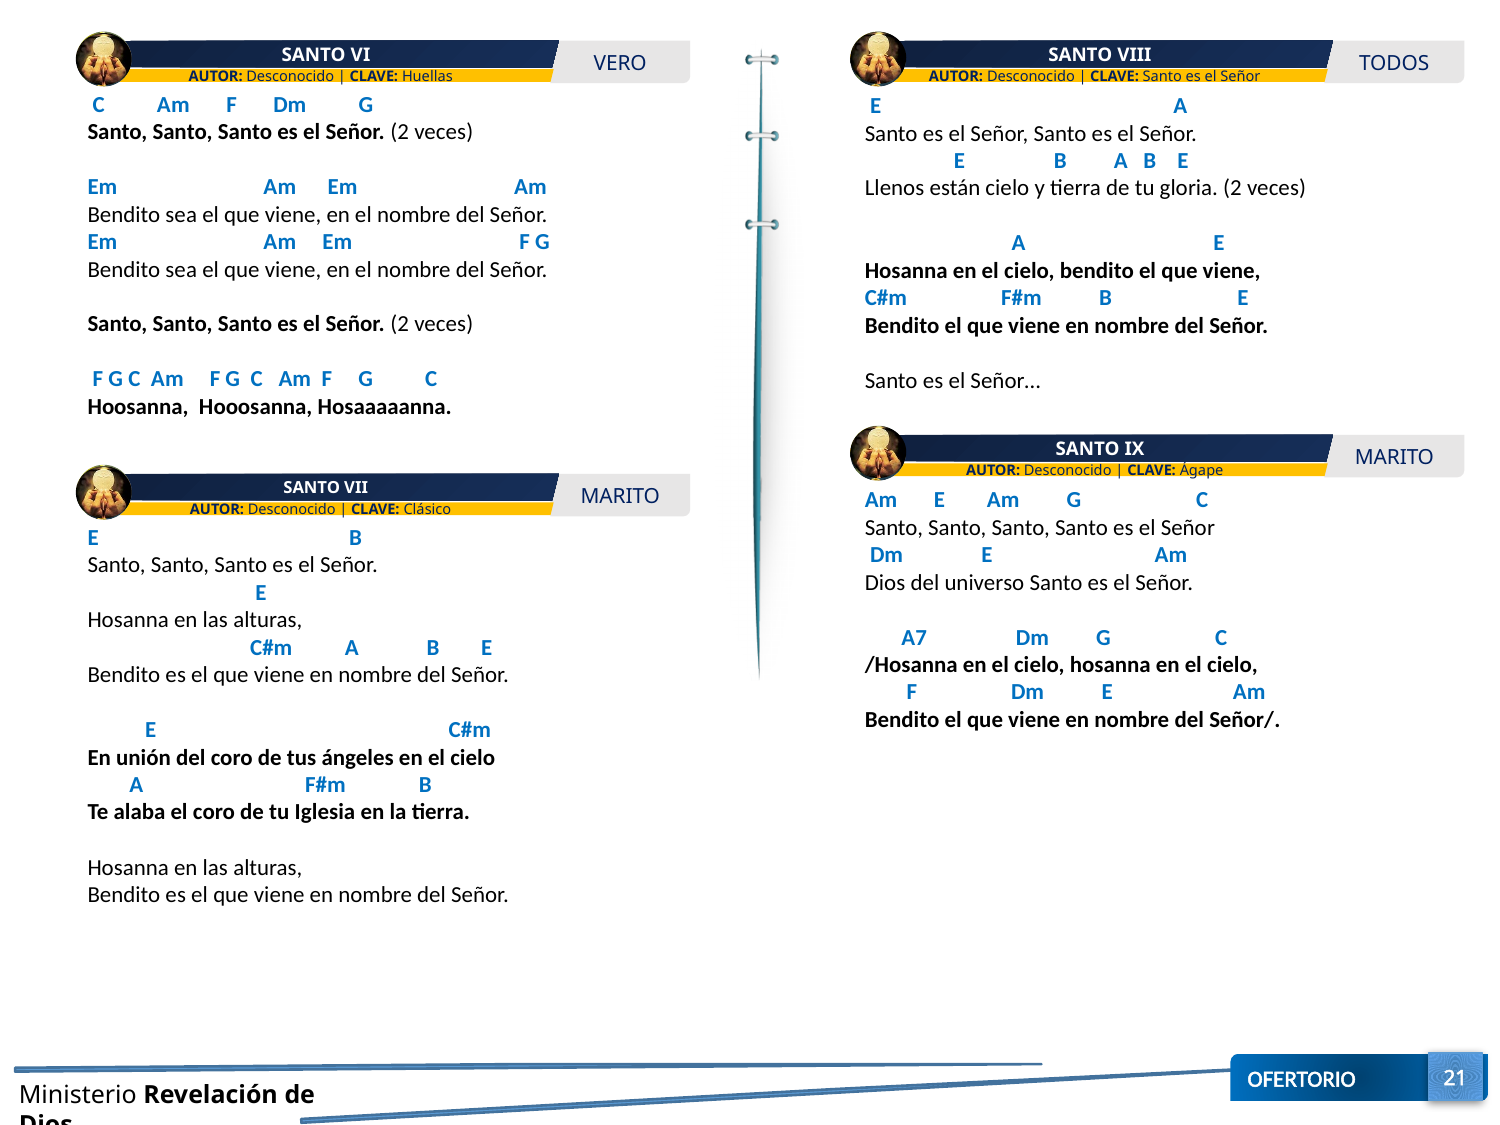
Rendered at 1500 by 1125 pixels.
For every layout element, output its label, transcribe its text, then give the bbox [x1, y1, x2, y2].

text_box MARITO [549, 472, 692, 518]
text_box VERO [549, 39, 692, 85]
text_box TODOS [1323, 39, 1466, 85]
picture [849, 425, 907, 481]
slide_number 21 [1428, 1052, 1483, 1101]
text_box SANTO IX [913, 433, 1335, 463]
text_box E A Santo es el Señor, Santo es el Señor. E B A B E Llenos están cielo y tierra de tu gloria. (2 veces) A E Hosanna en el cielo, bendito el que viene, C#m F#m B E Bendito el que viene en nombre del Señor. Santo es el Señor… [849, 83, 1465, 400]
picture [849, 31, 907, 87]
text_box OFERTORIO [1228, 1052, 1424, 1103]
text_box AUTOR: Desconocido | CLAVE: Clásico [139, 501, 555, 517]
text_box [13, 1062, 1043, 1071]
text_box AUTOR: Desconocido | CLAVE: Ágape [913, 462, 1330, 478]
text_box E B Santo, Santo, Santo es el Señor. E Hosanna en las alturas, C#m A B E Bendito es el que viene en nombre del Señor. E C#m En unión del coro de tus ángeles en el cielo A F#m B Te alaba el coro de tu Iglesia en la tierra. Hosanna en las alturas, Bendito es el que viene en nombre del Señor. [72, 515, 726, 915]
text_box [389, 1068, 1228, 1120]
picture [75, 464, 132, 521]
text_box C Am F Dm G Santo, Santo, Santo es el Señor. (2 veces) Em Am Em Am Bendito sea el que viene, en el nombre del Señor. Em Am Em F G Bendito sea el que viene, en el nombre del Señor. Santo, Santo, Santo es el Señor. (2 veces) F G C Am F G C Am F G C Hoosanna, Hooosanna, Hosaaaaanna. [72, 81, 714, 427]
text_box MARITO [1323, 433, 1466, 479]
text_box AUTOR: Desconocido | CLAVE: Santo es el Señor [913, 67, 1330, 84]
text_box SANTO VI [139, 39, 561, 69]
text_box SANTO VII [139, 472, 561, 502]
picture [438, 39, 1081, 680]
text_box Am E Am G C Santo, Santo, Santo, Santo es el Señor Dm E Am Dios del universo Santo es el Señor. A7 Dm G C /Hosanna en el cielo, hosanna en el cielo, F Dm E Am Bendito el que viene en nombre del Señor/. [849, 477, 1465, 740]
text_box Ministerio Revelación de Dios [3, 1070, 389, 1125]
text_box SANTO VIII [913, 39, 1335, 69]
text_box AUTOR: Desconocido | CLAVE: Huellas [139, 67, 555, 84]
picture [75, 31, 132, 87]
